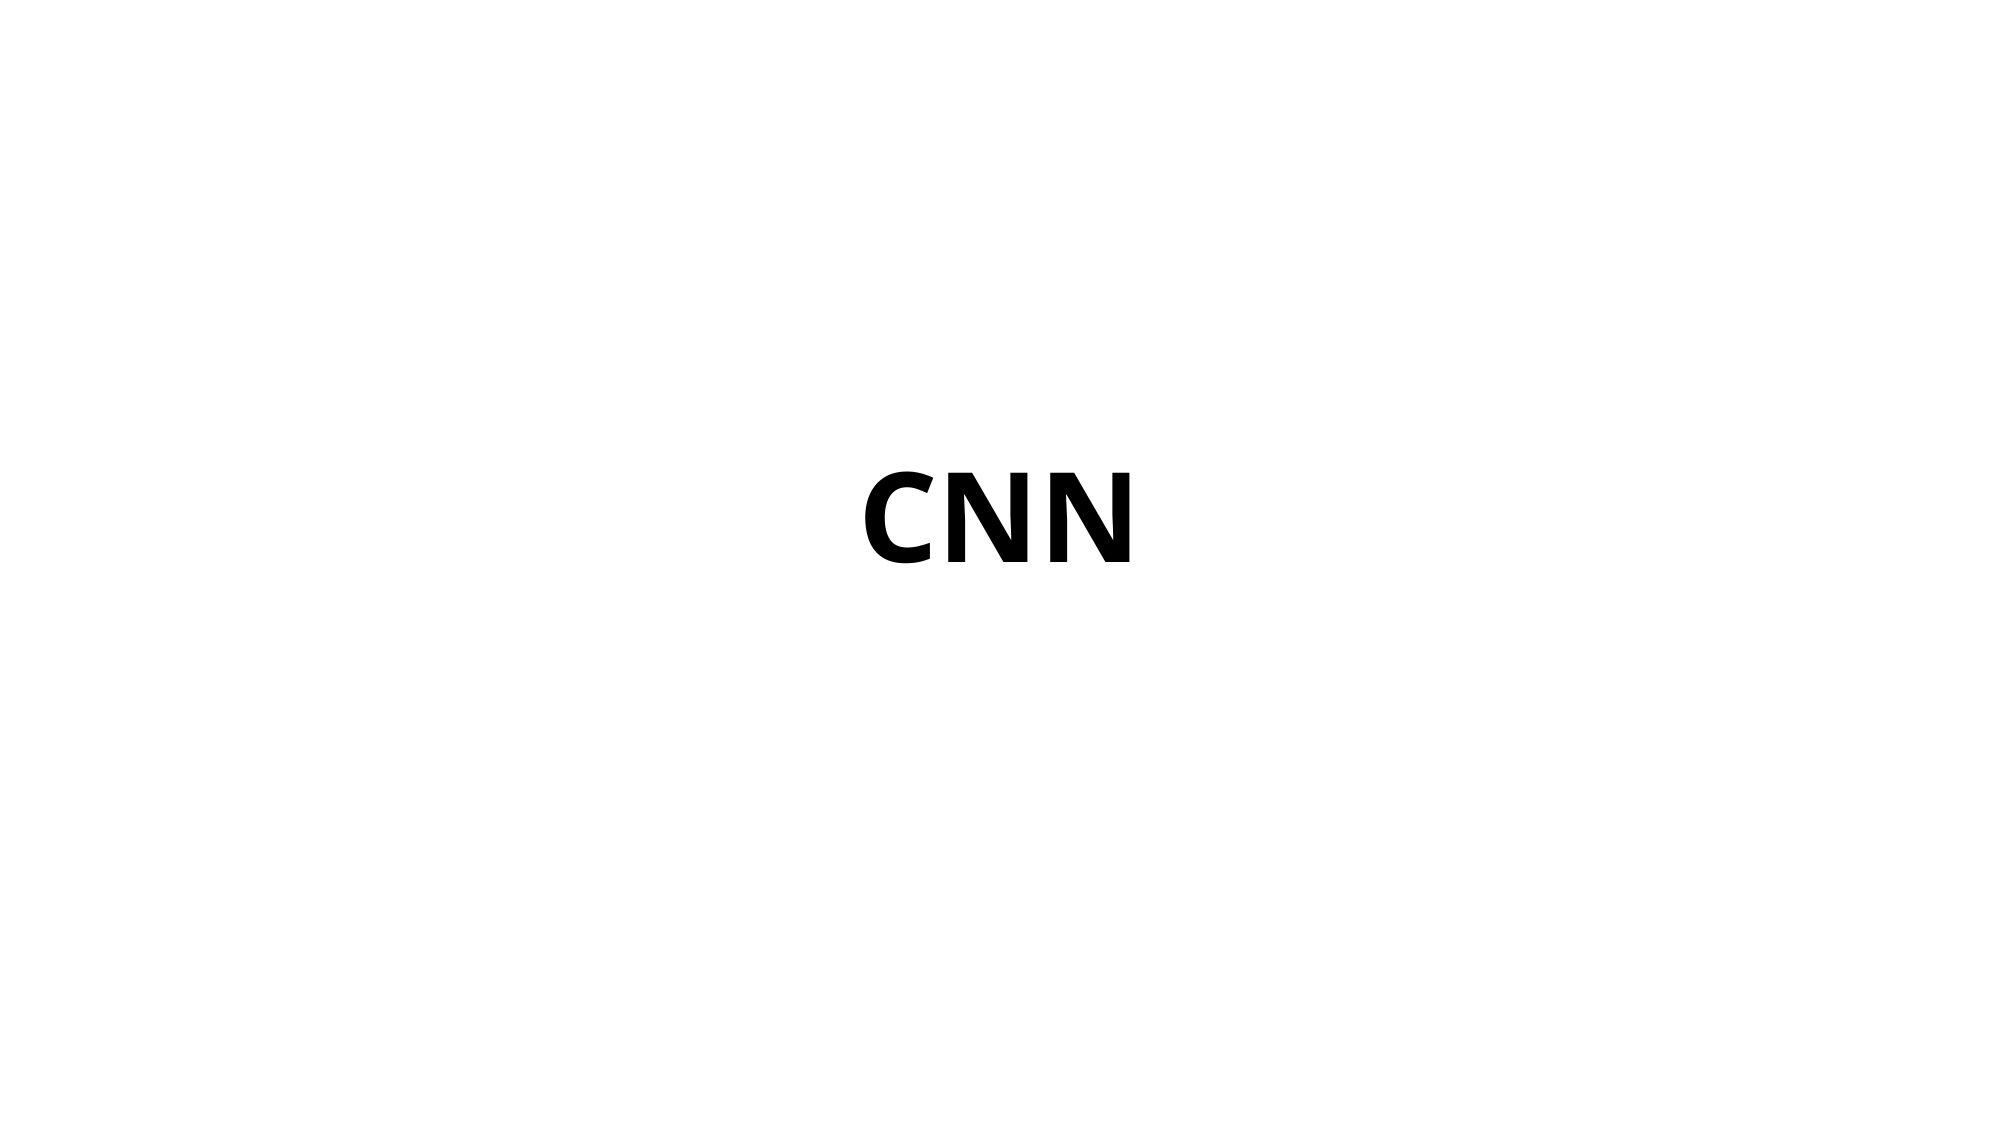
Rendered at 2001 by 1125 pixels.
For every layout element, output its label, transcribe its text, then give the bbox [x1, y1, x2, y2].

title CNN [249, 205, 1750, 597]
